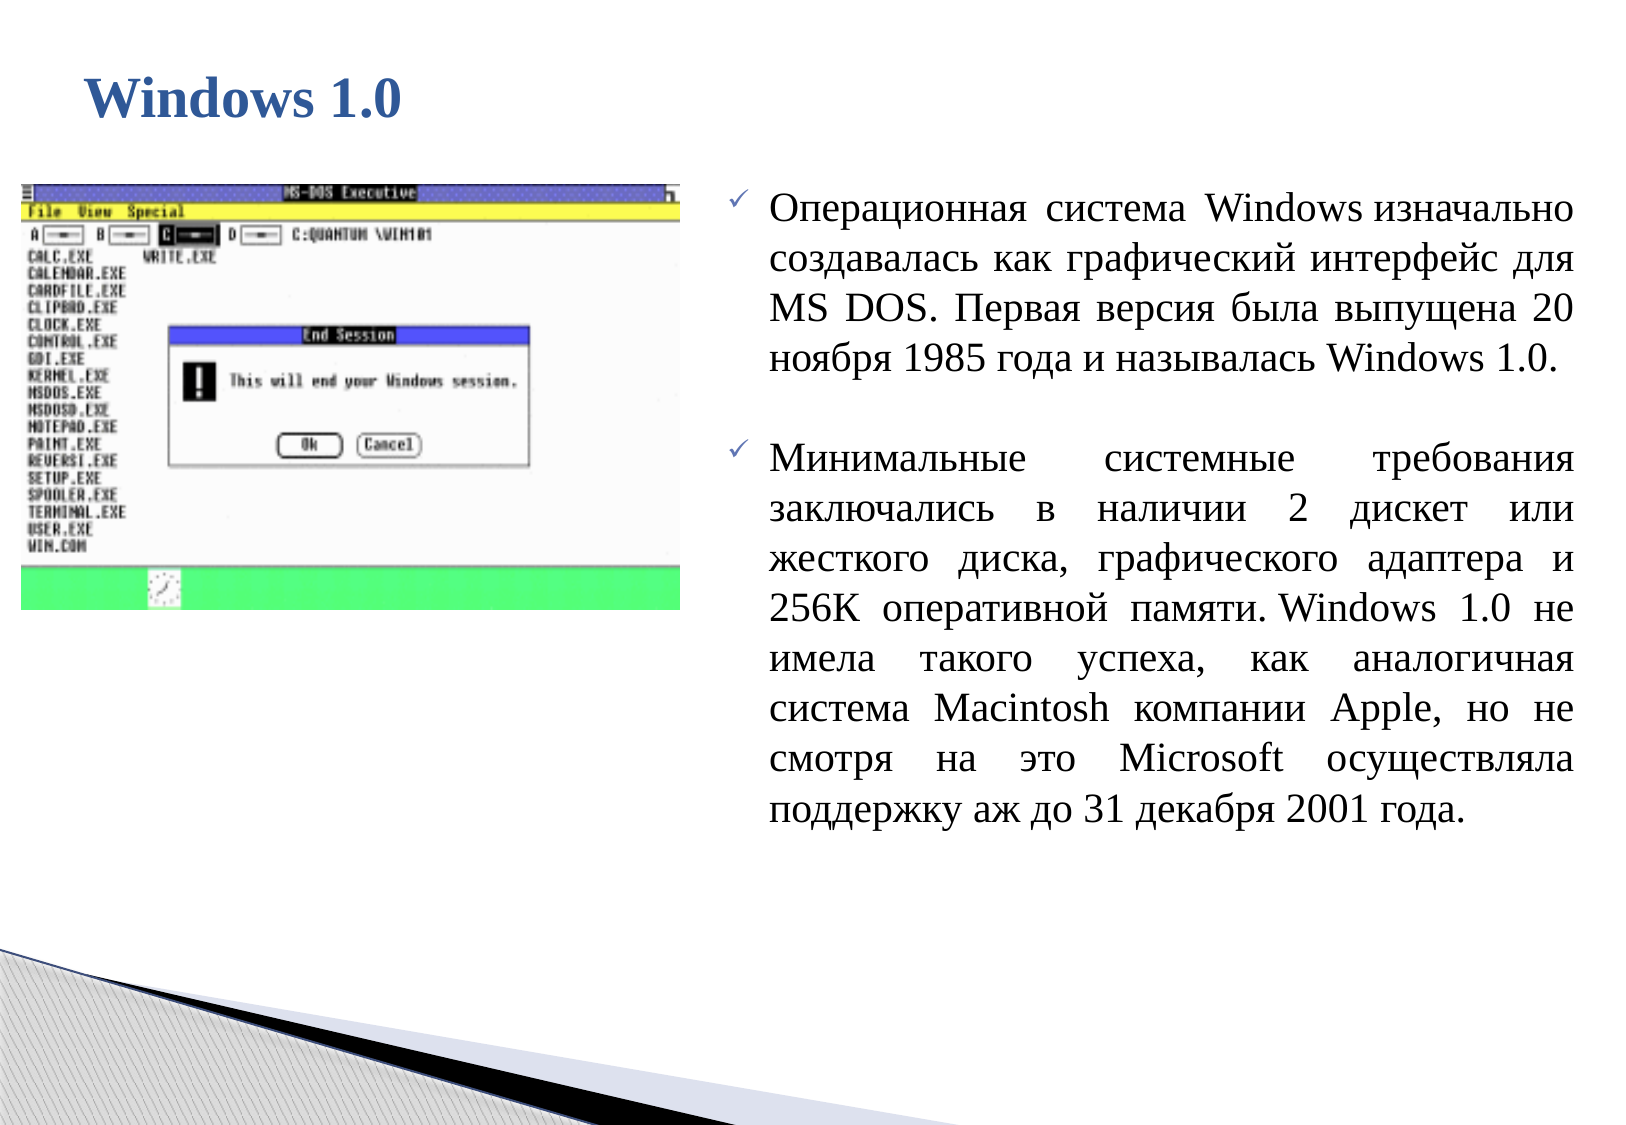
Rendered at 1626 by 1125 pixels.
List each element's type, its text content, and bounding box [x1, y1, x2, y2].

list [20, 184, 681, 610]
list Операционная система Windows изначально создавалась как графический интерфейс для MS DOS. Первая версия была выпущена 20 ноября 1985 года и называлась Windows 1.0. Минимальные системные требования заключались в наличии 2 дискет или жесткого диска, графического адаптера и 256К оперативной памяти. Windows 1.0 не имела такого успеха, как аналогичная система Macintosh компании Apple, но не смотря на это Microsoft осуществляла поддержку аж до 31 декабря 2001 года. [694, 172, 1590, 888]
title Windows 1.0 [68, 0, 1463, 188]
